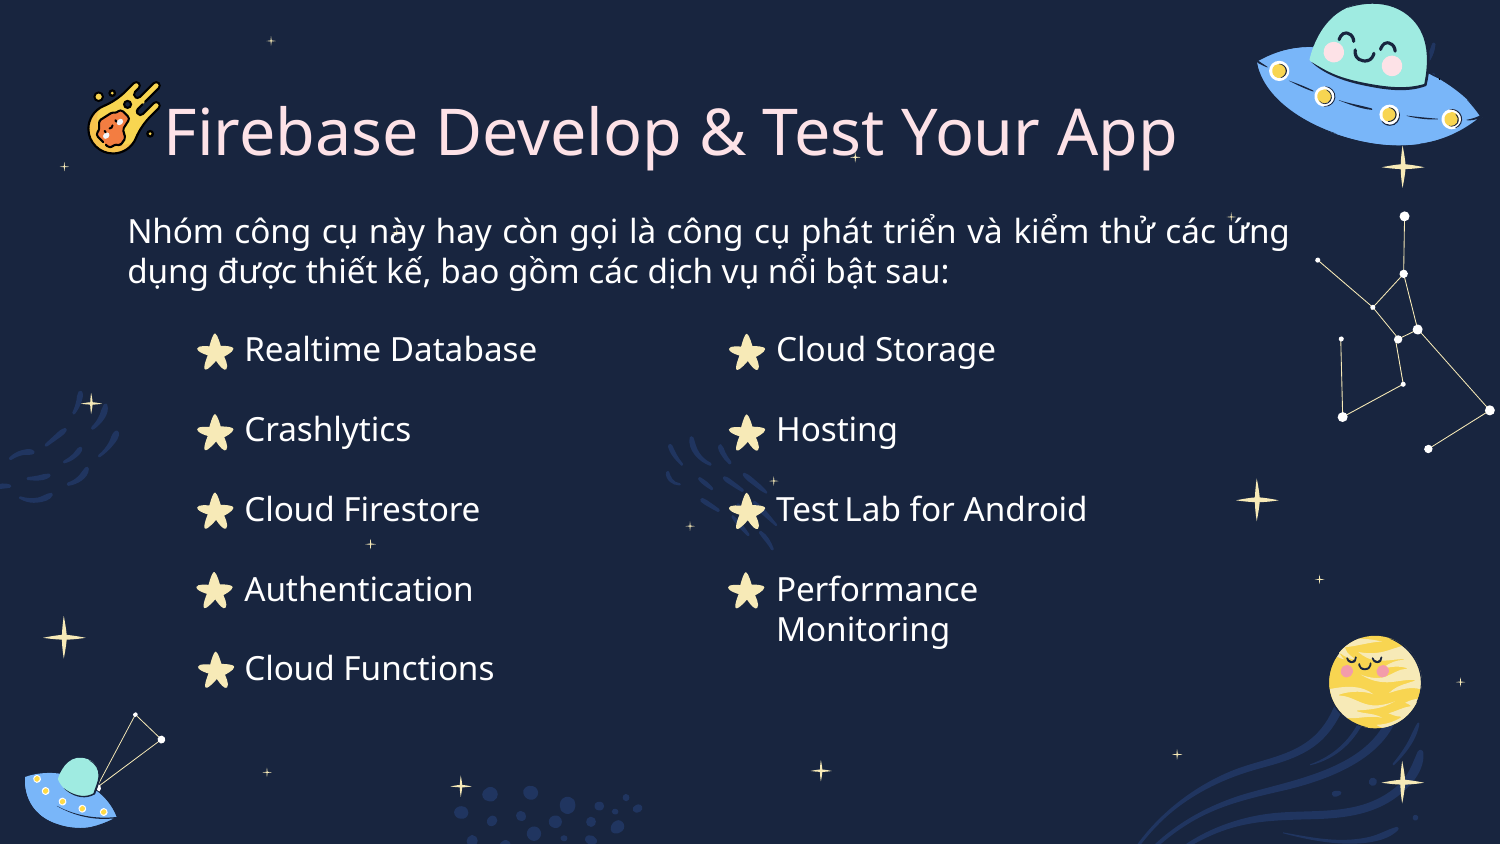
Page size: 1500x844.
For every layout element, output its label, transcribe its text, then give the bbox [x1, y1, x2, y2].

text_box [87, 80, 162, 155]
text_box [1254, 1, 1484, 146]
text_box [194, 334, 234, 691]
text_box [1381, 760, 1425, 804]
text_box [770, 435, 778, 551]
text_box [1236, 478, 1279, 522]
text_box Realtime Database Crashlytics Cloud Firestore Authentication Cloud Functions [229, 313, 569, 717]
text_box Cloud Storage Hosting Test Lab for Android Performance Monitoring [760, 313, 1169, 717]
text_box Nhóm công cụ này hay còn gọi là công cụ phát triển và kiểm thử các ứng dụng được thiết kế, bao gồm các dịch vụ nổi bật sau: [112, 195, 1308, 288]
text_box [664, 435, 721, 551]
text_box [18, 760, 115, 832]
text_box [1314, 211, 1496, 454]
title Firebase Develop & Test Your App [148, 83, 1425, 176]
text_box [726, 334, 765, 611]
